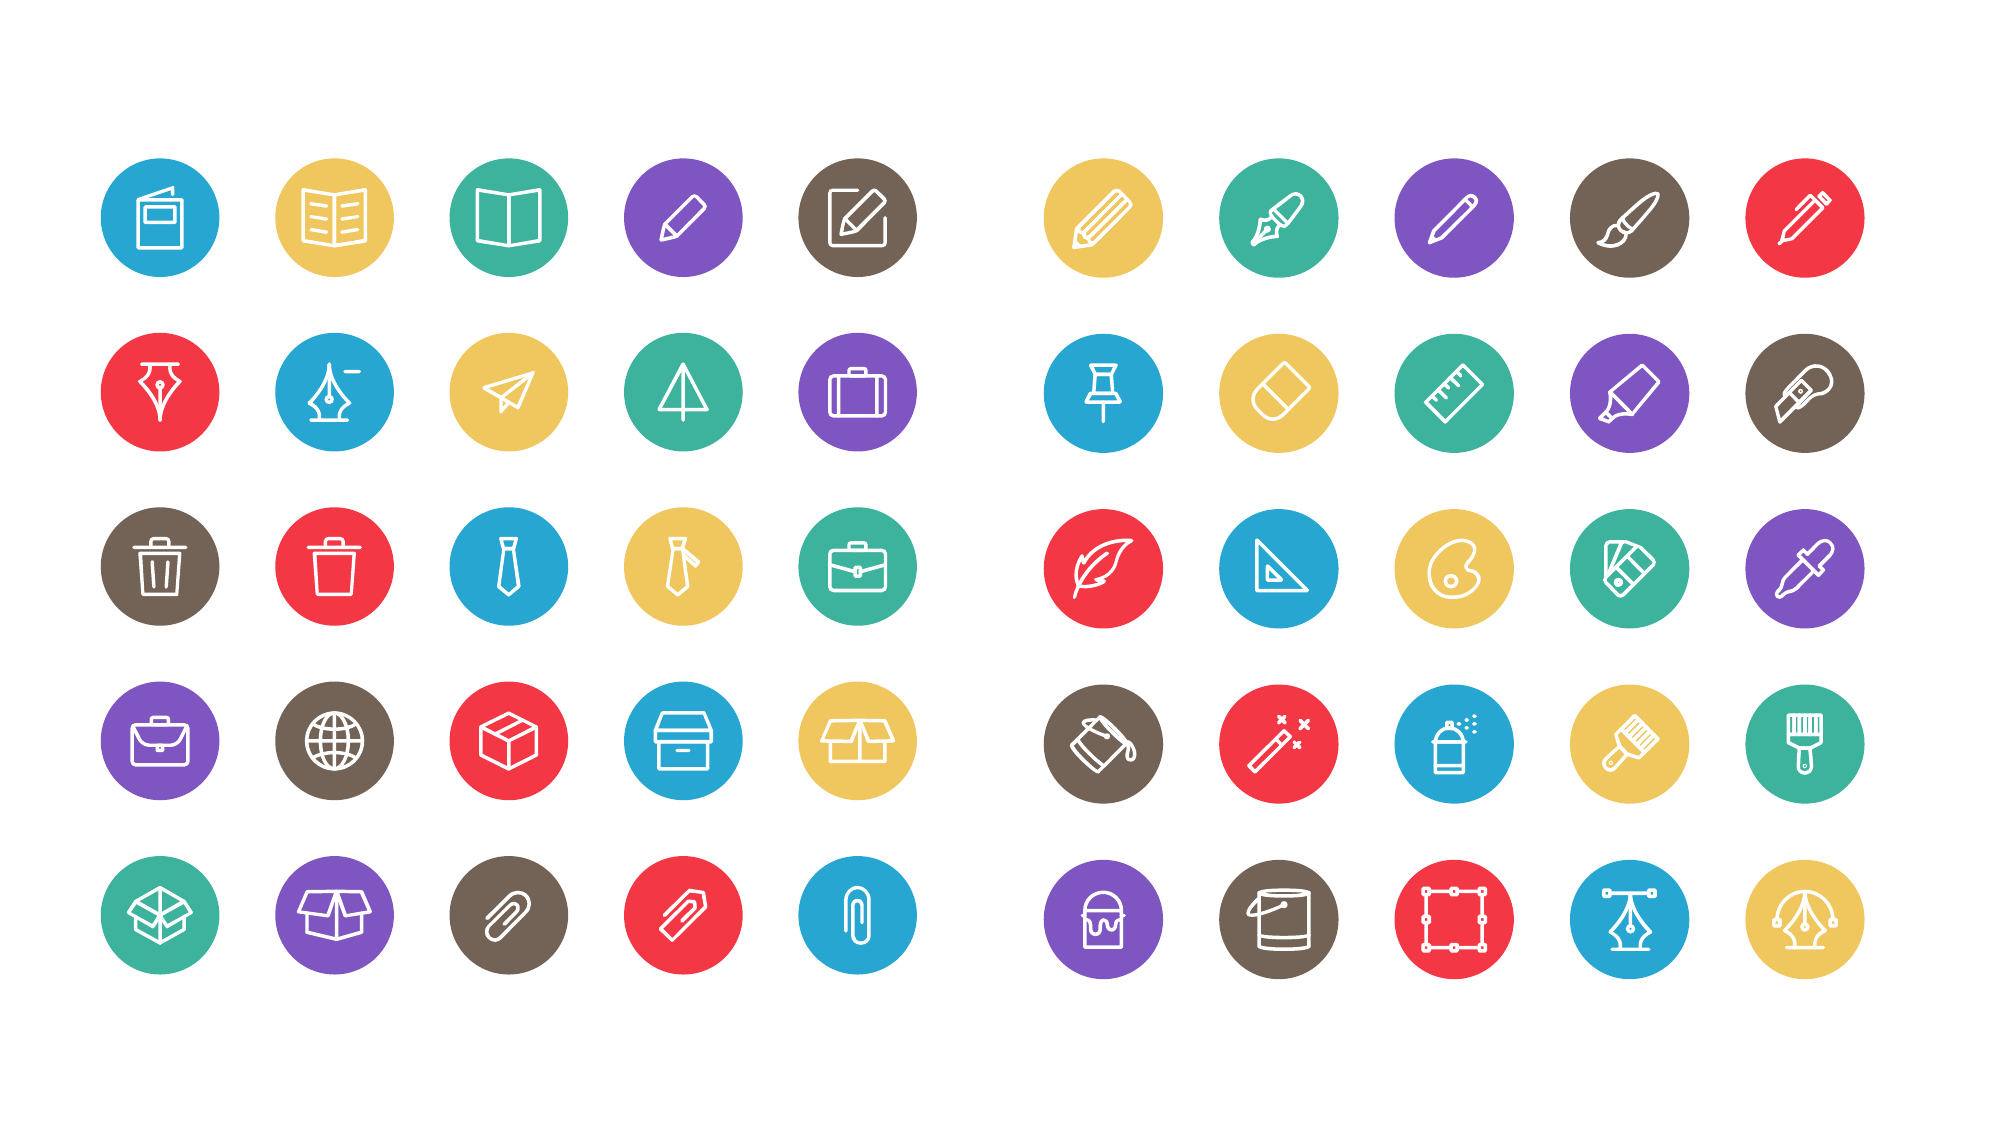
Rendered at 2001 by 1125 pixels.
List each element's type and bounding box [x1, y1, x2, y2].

text_box [1043, 158, 1865, 980]
text_box [100, 158, 917, 975]
